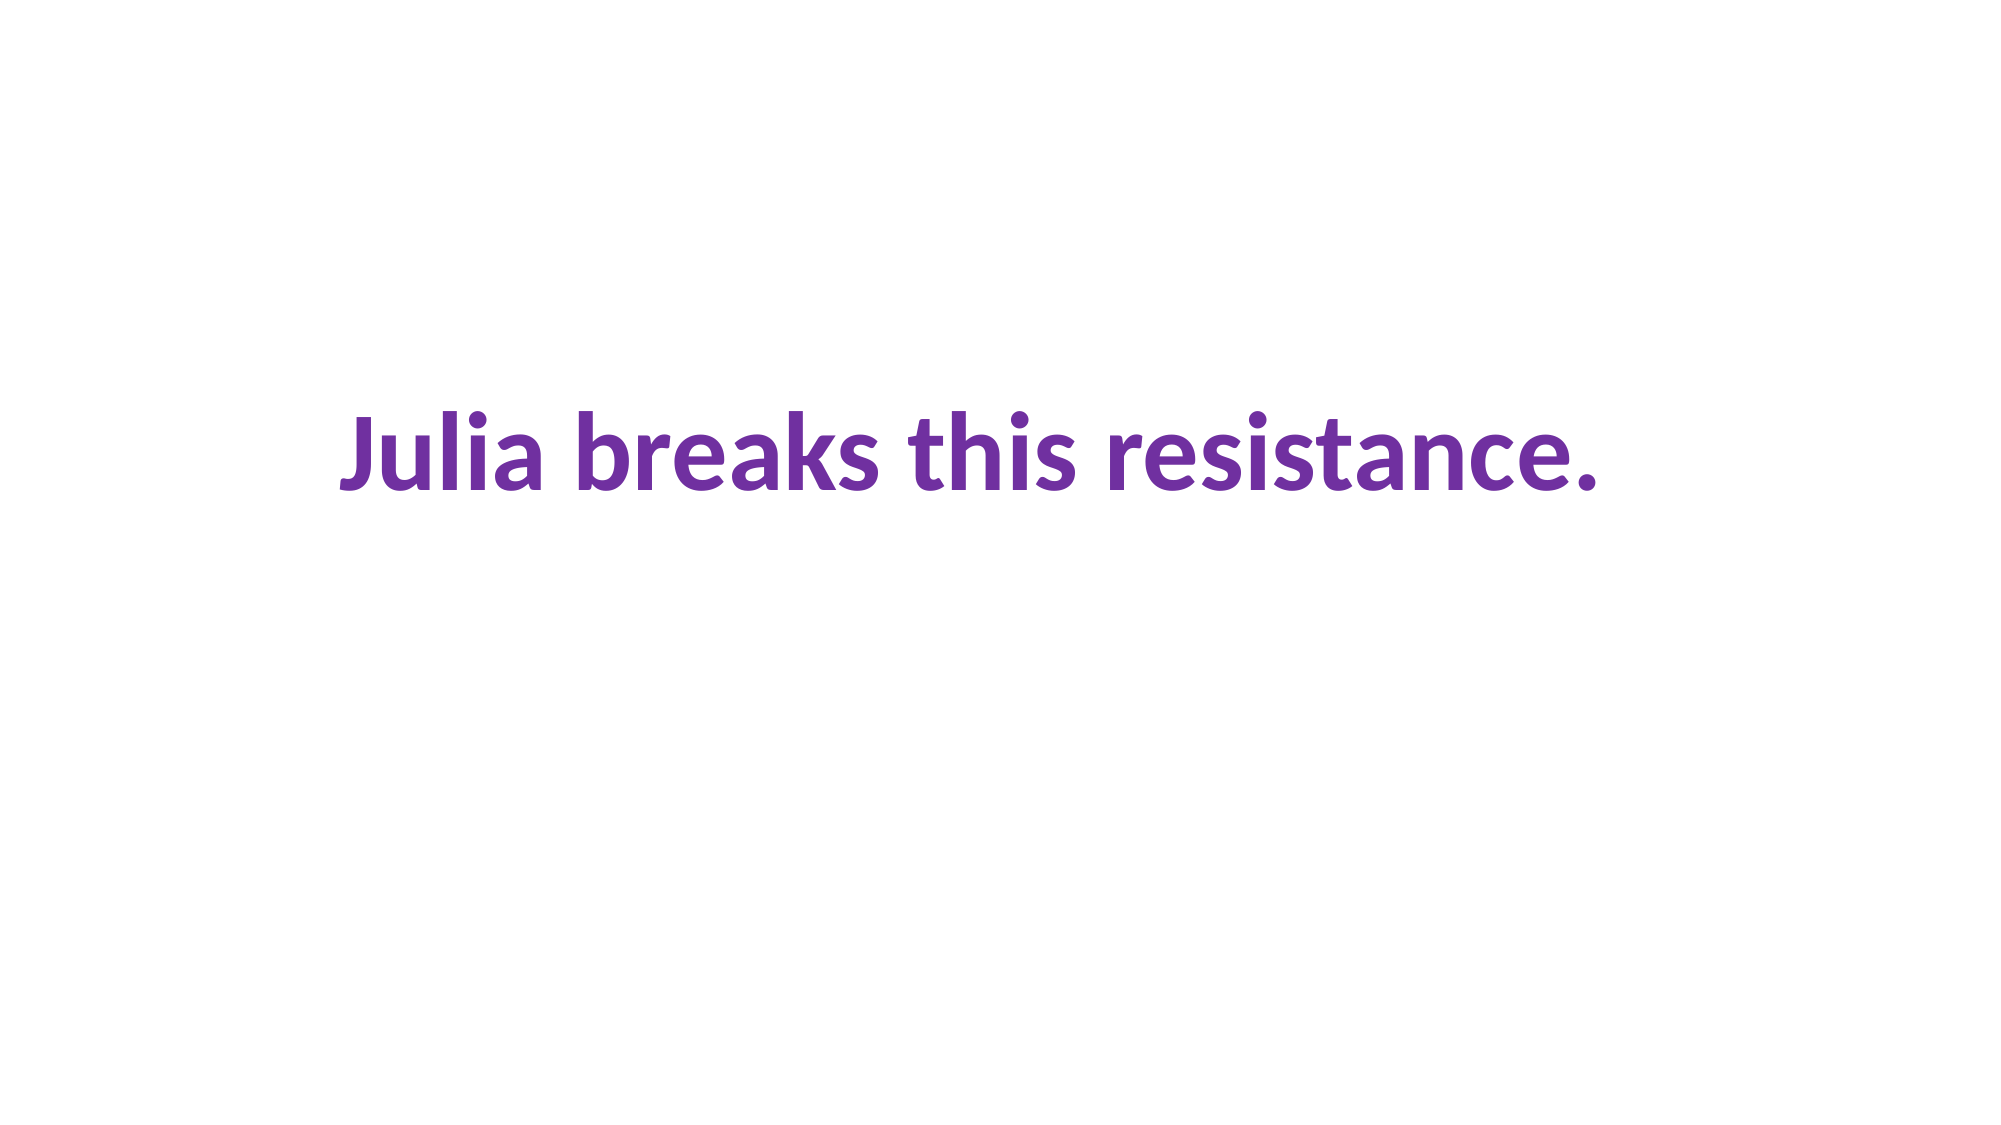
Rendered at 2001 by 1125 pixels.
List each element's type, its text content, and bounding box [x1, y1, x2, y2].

text_box Julia breaks this resistance. [168, 370, 1775, 656]
